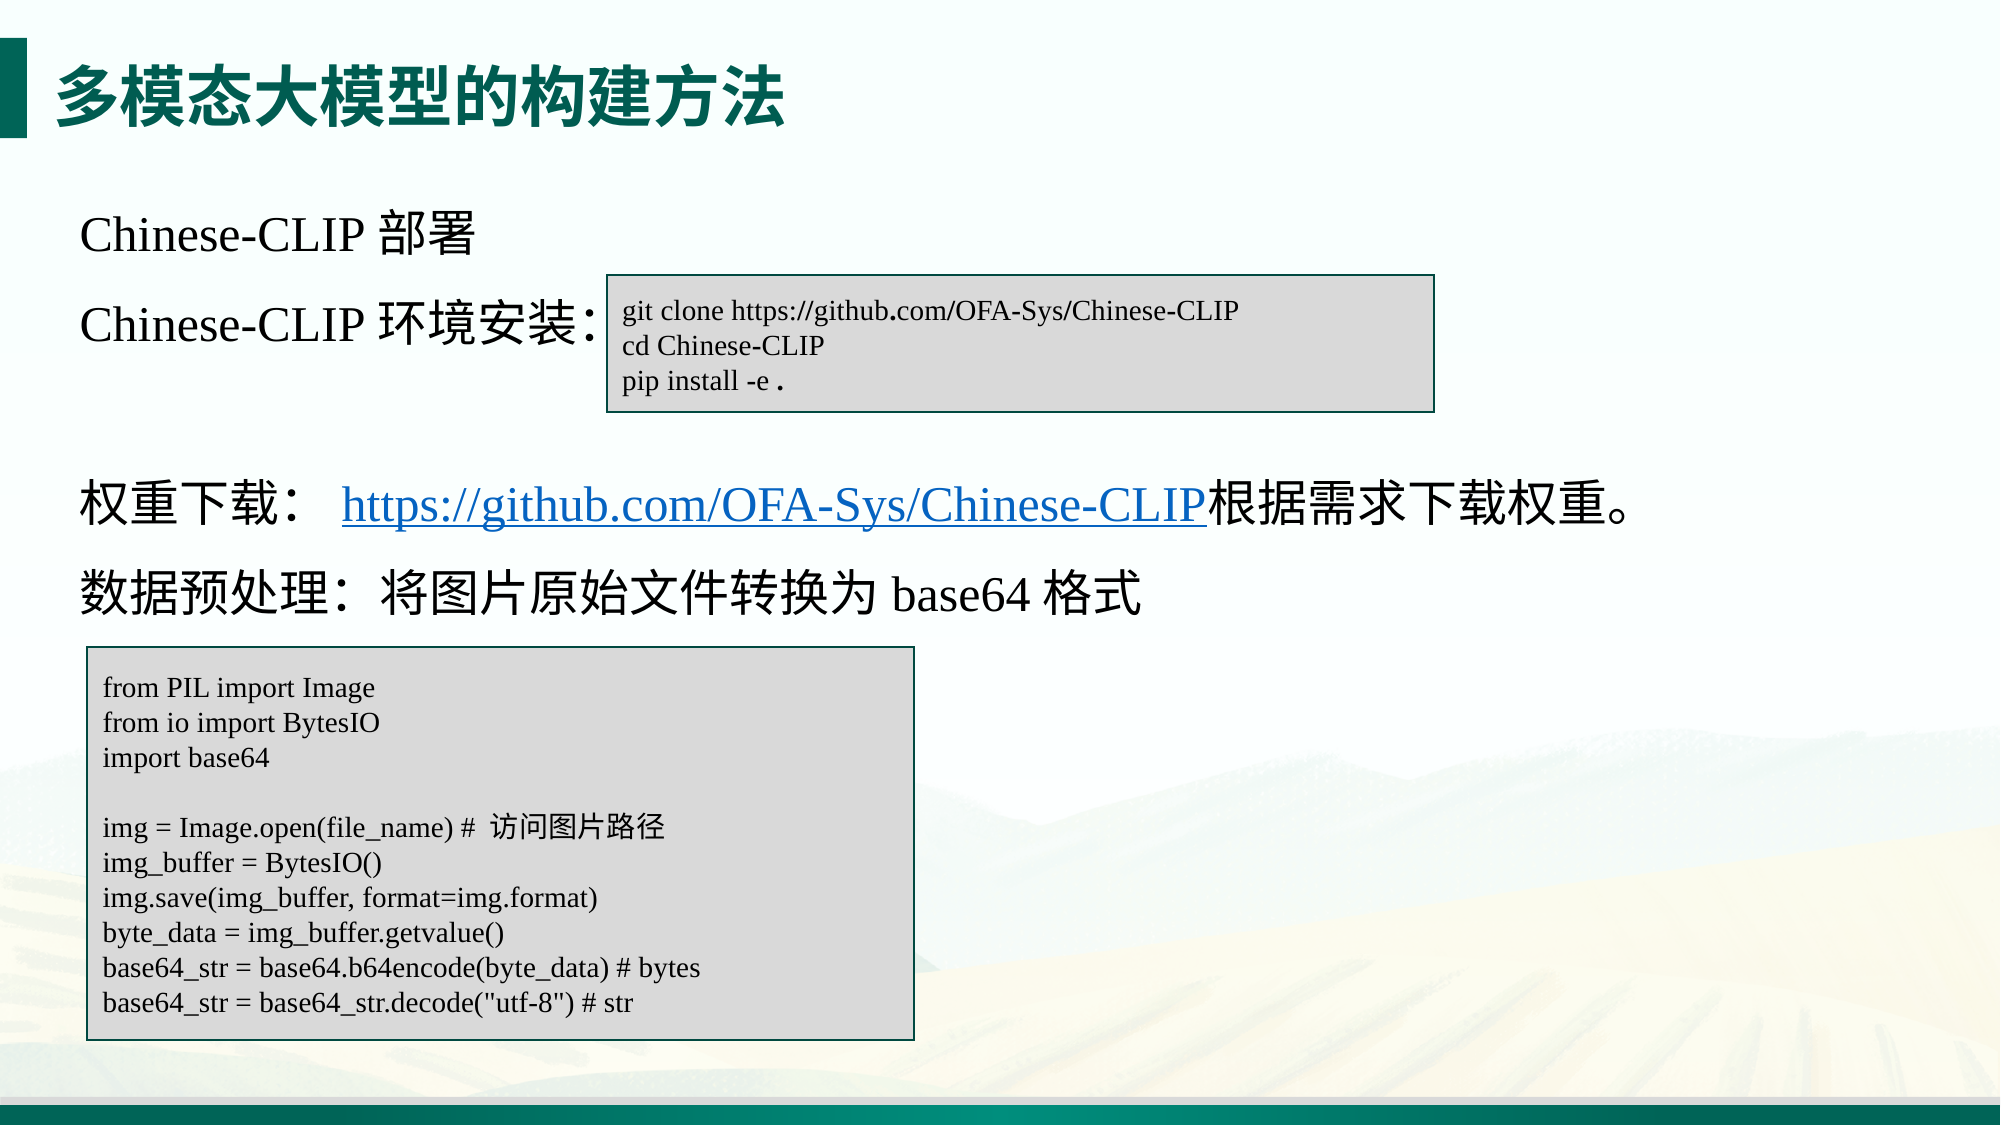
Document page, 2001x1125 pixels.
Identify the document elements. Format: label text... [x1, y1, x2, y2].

text_box from PIL import Image from io import BytesIO import base64 img = Image.open(file_name) # 访问图片路径 img_buffer = BytesIO() img.save(img_buffer, format=img.format) byte_data = img_buffer.getvalue() base64_str = base64.b64encode(byte_data) # bytes base64_str = base64_str.decode("utf-8") # str [86, 646, 915, 1041]
list Chinese-CLIP部署 Chinese-CLIP环境安装： 权重下载：https://github.com/OFA-Sys/Chinese-CLIP根据需求下载权重。 数据预处理：将图片原始文件转换为base64格式 [64, 164, 1860, 1019]
title 多模态大模型的构建方法 [38, 55, 809, 144]
text_box git clone https://github.com/OFA-Sys/Chinese-CLIP cd Chinese-CLIP pip install -e . [606, 274, 1435, 413]
